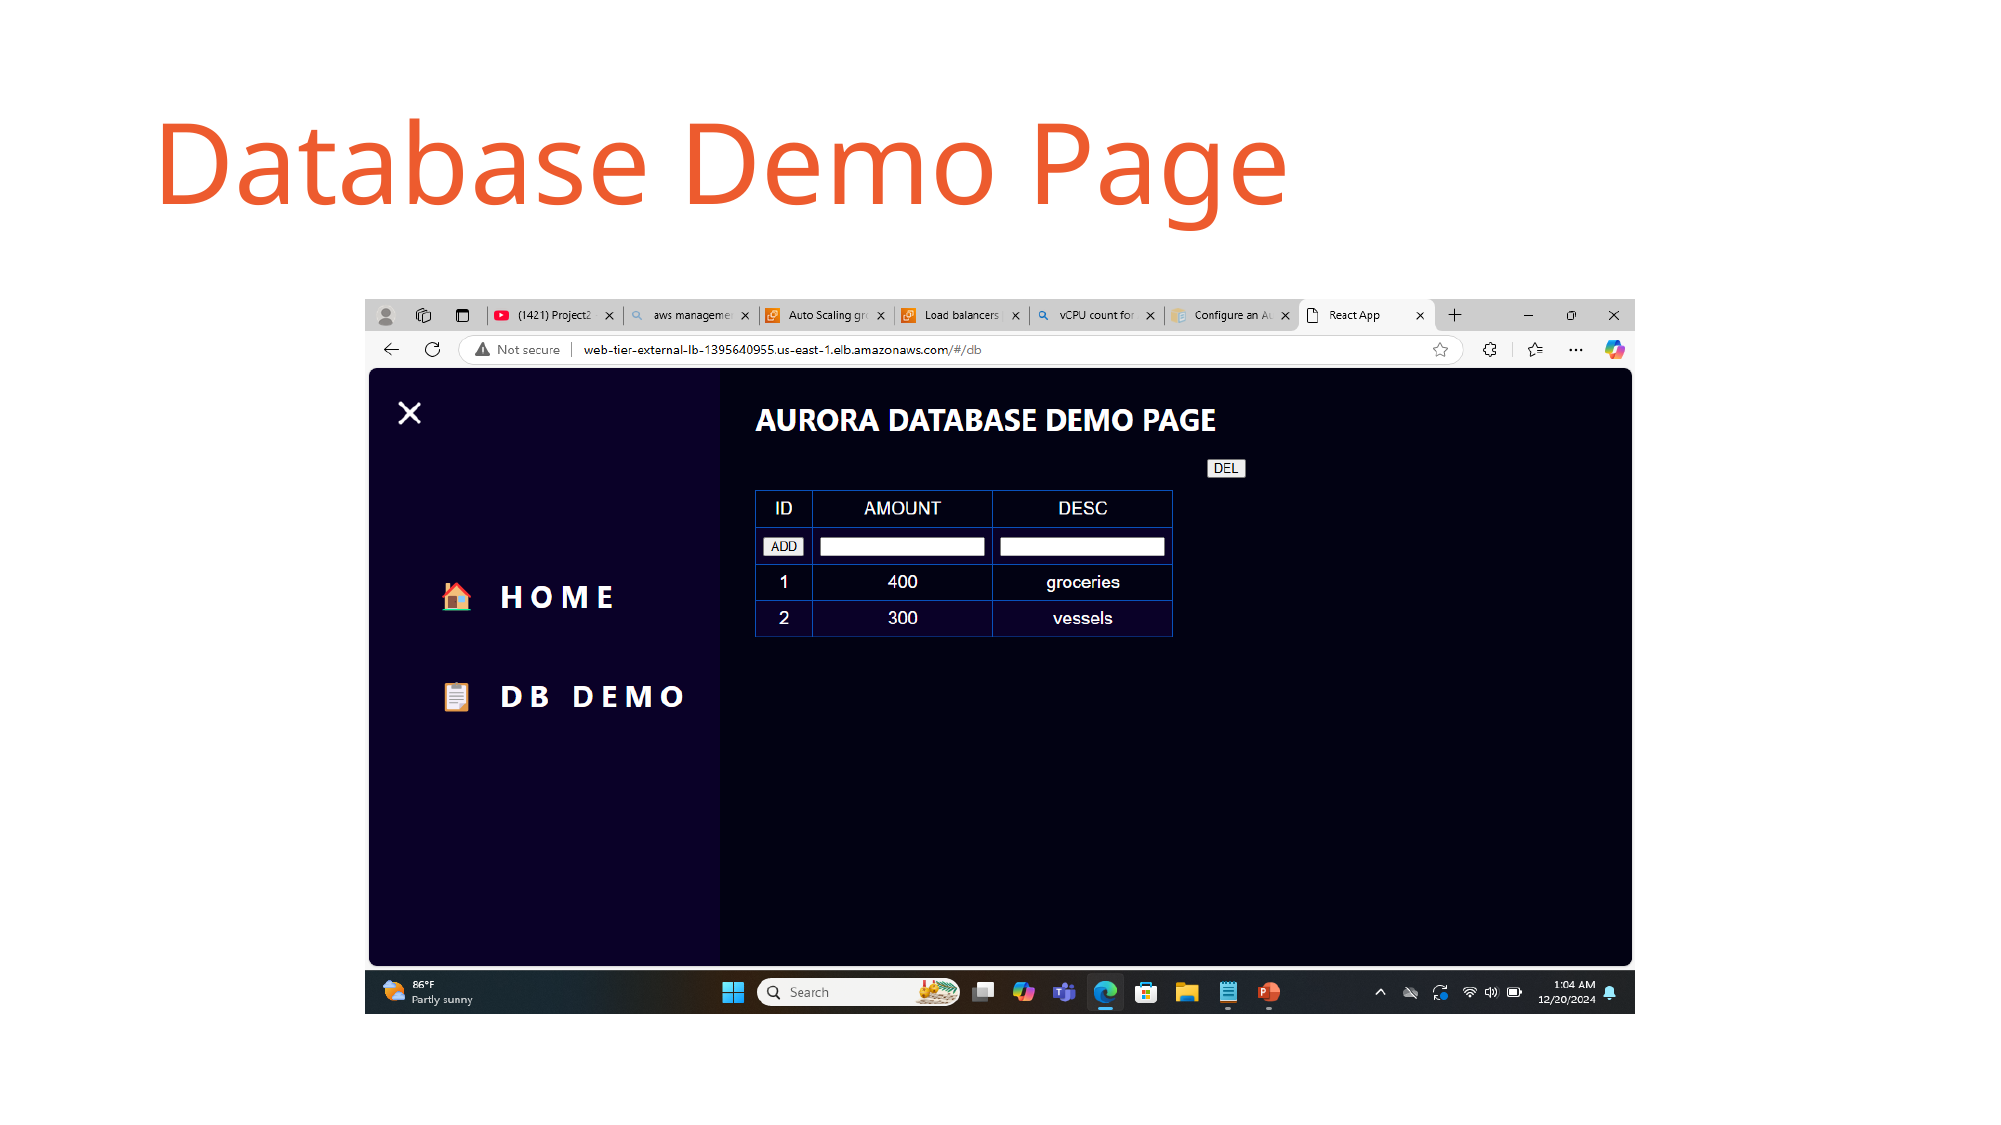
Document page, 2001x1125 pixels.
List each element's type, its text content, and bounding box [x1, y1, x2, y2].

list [364, 298, 1636, 1014]
title Database Demo Page [137, 59, 1863, 278]
